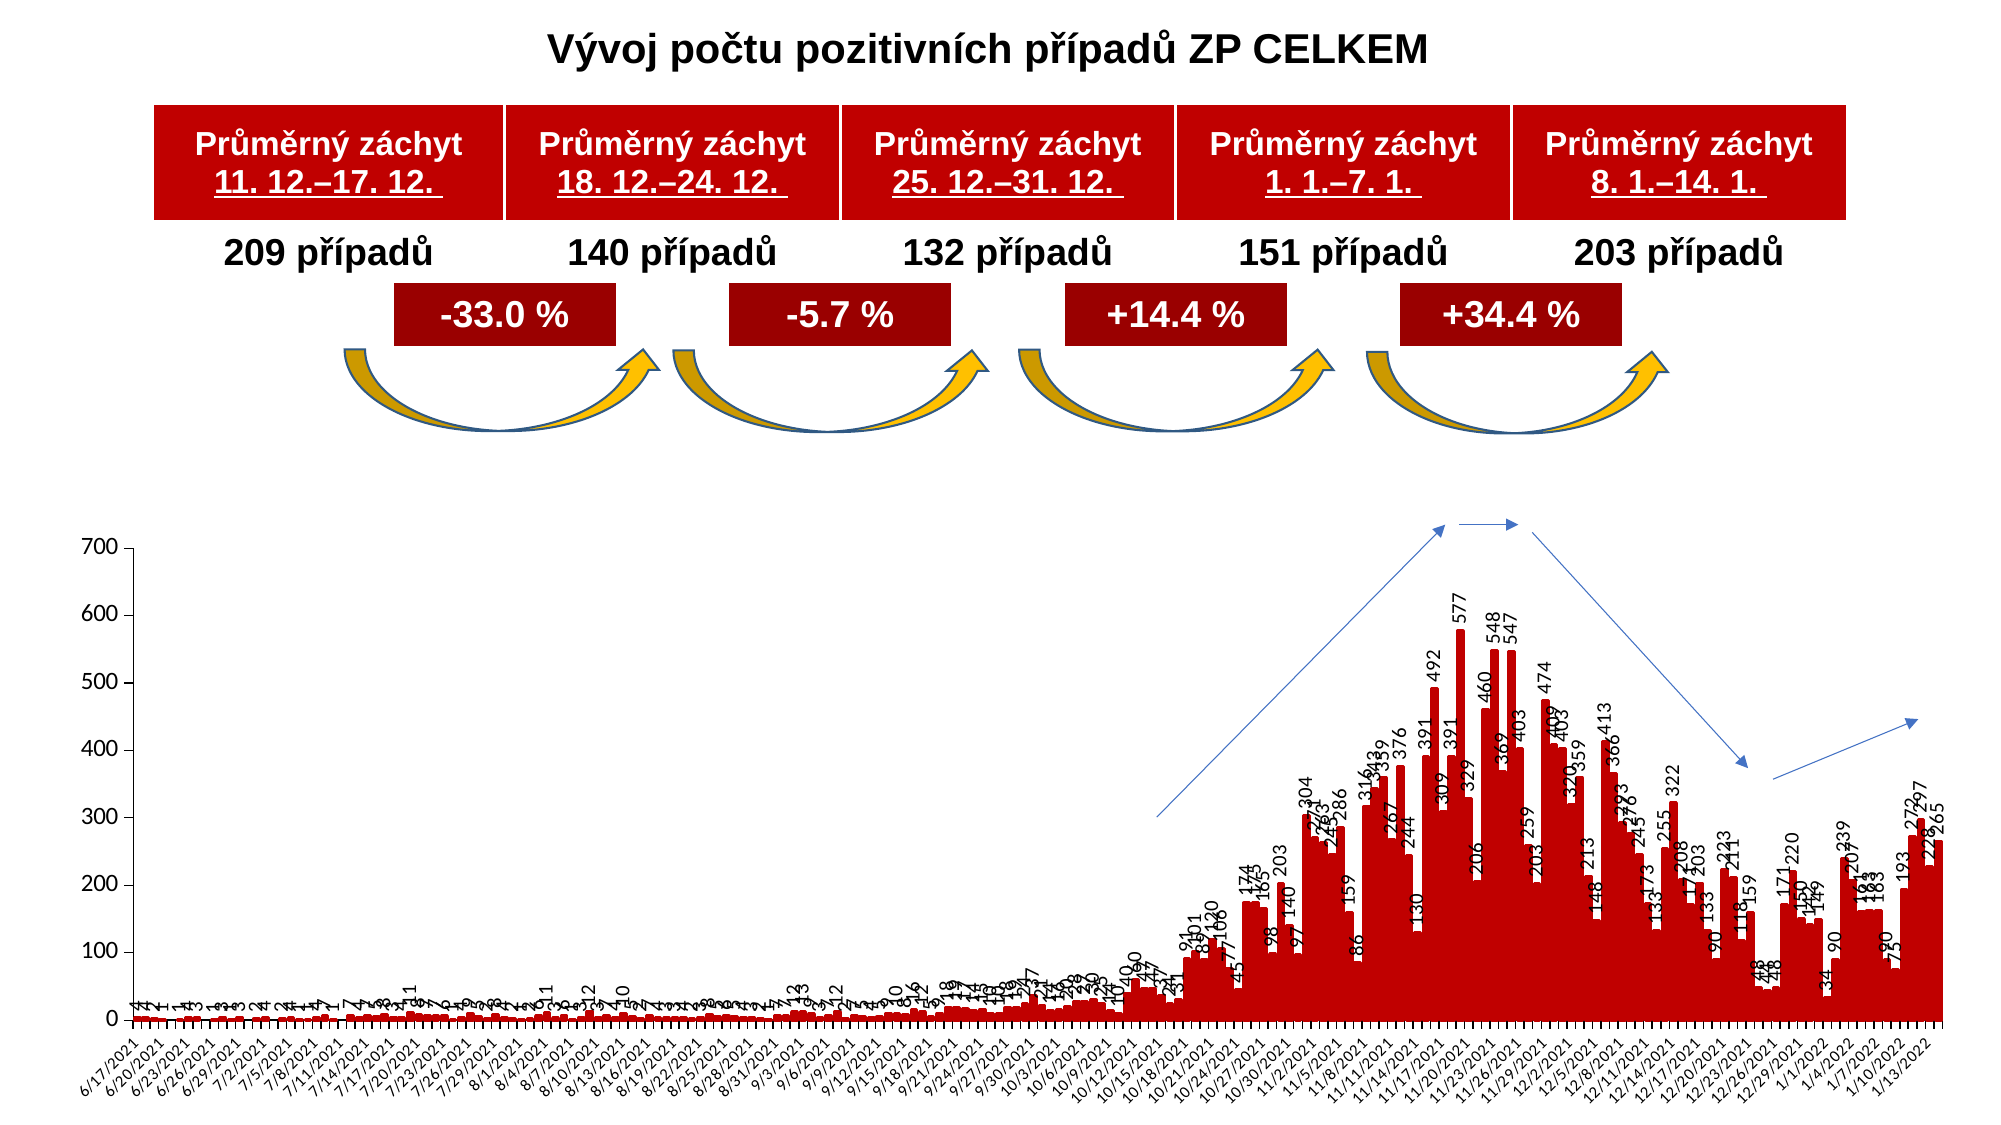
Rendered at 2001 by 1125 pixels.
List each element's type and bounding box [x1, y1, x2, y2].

table_cell [153, 283, 1847, 470]
text_box [1156, 524, 1446, 818]
table_cell [841, 223, 1175, 281]
chart [9, 471, 1983, 1125]
table_cell [154, 163, 503, 220]
table_cell [842, 163, 1174, 220]
table_header [154, 105, 503, 163]
table_header [842, 105, 1174, 163]
text_box [57, 14, 1919, 80]
table_cell [506, 223, 839, 281]
table_header [506, 105, 839, 163]
table_cell [1513, 163, 1846, 220]
text_box [1532, 532, 1749, 769]
table_cell [1177, 223, 1510, 281]
table_cell [1177, 163, 1510, 220]
table_header [1177, 105, 1510, 163]
table_cell [506, 163, 839, 220]
text_box [1772, 719, 1919, 780]
table_header [1513, 105, 1846, 163]
table_cell [154, 223, 504, 281]
table_cell [1512, 223, 1846, 281]
